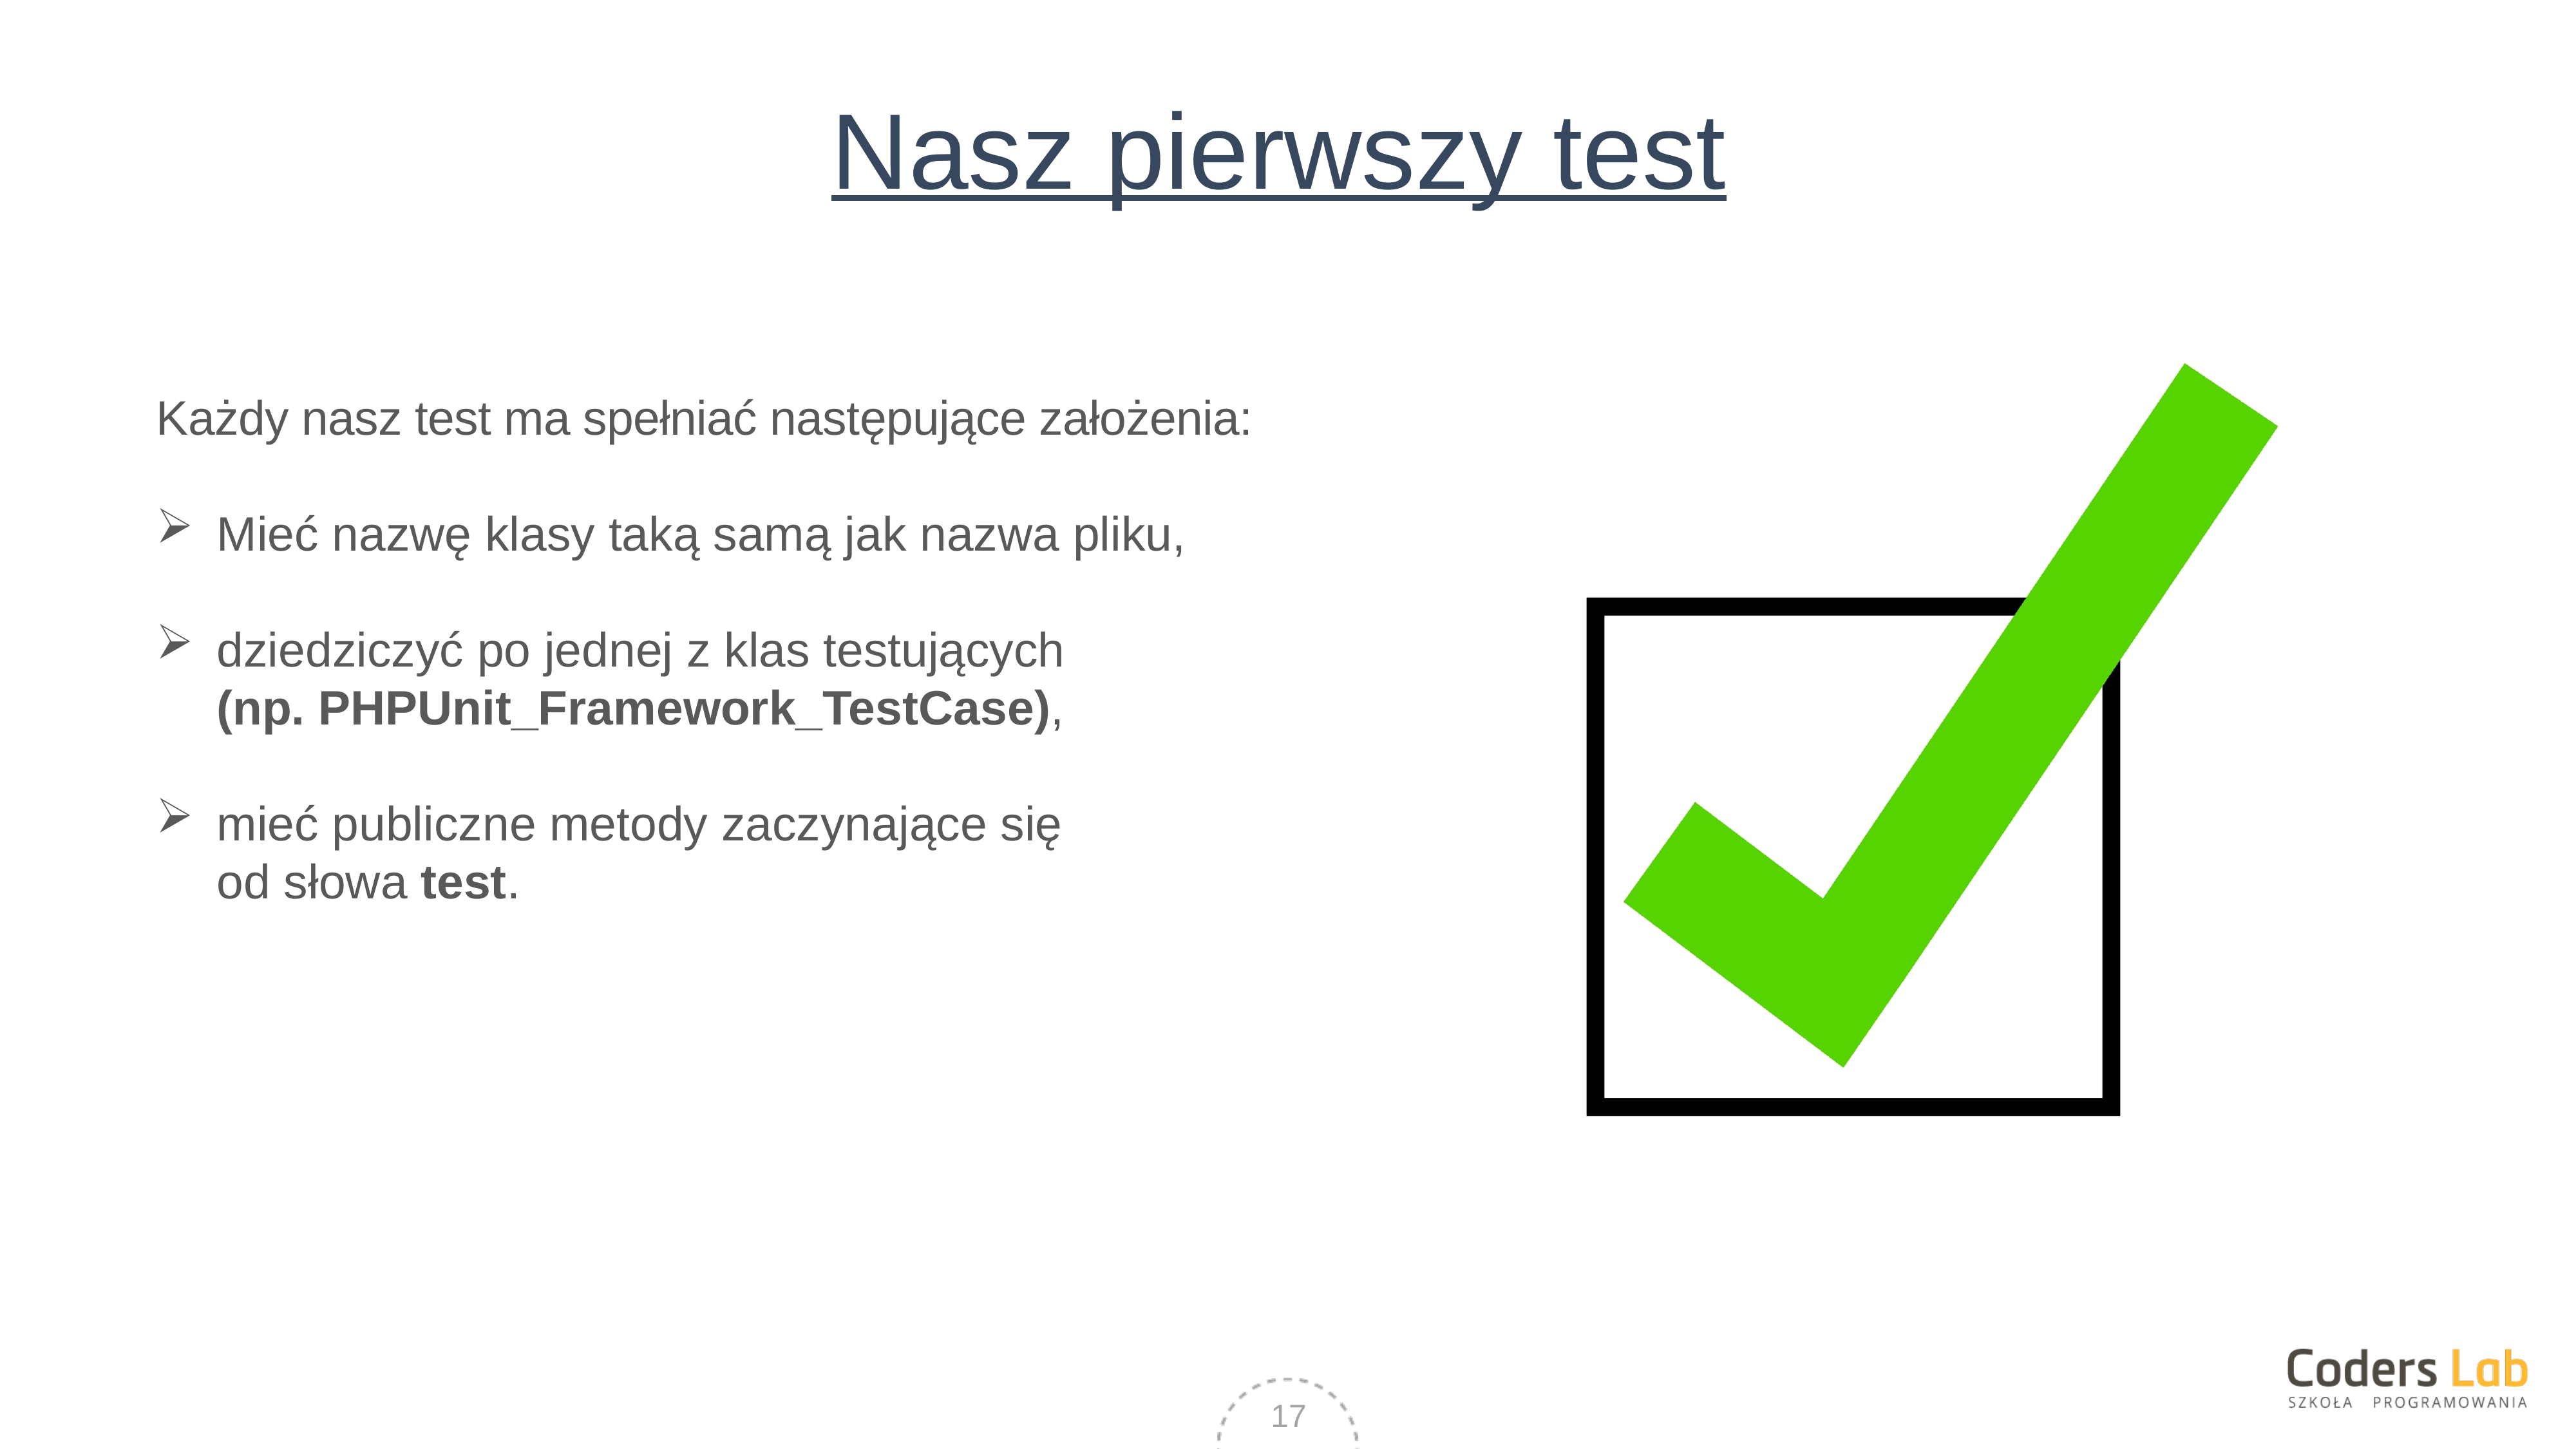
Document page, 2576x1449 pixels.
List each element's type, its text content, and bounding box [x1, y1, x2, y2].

text_box Każdy nasz test ma spełniać następujące założenia: Mieć nazwę klasy taką samą jak nazwa pliku, dziedziczyć po jednej z klas testujących (np. PHPUnit_Framework_TestCase), mieć publiczne metody zaczynające się od słowa test. [147, 382, 1288, 914]
picture [2282, 1340, 2533, 1421]
title Nasz pierwszy test [290, 77, 2269, 208]
picture [1217, 1378, 1359, 1449]
picture [1558, 251, 2354, 1172]
slide_number 17 [1266, 1395, 1311, 1444]
